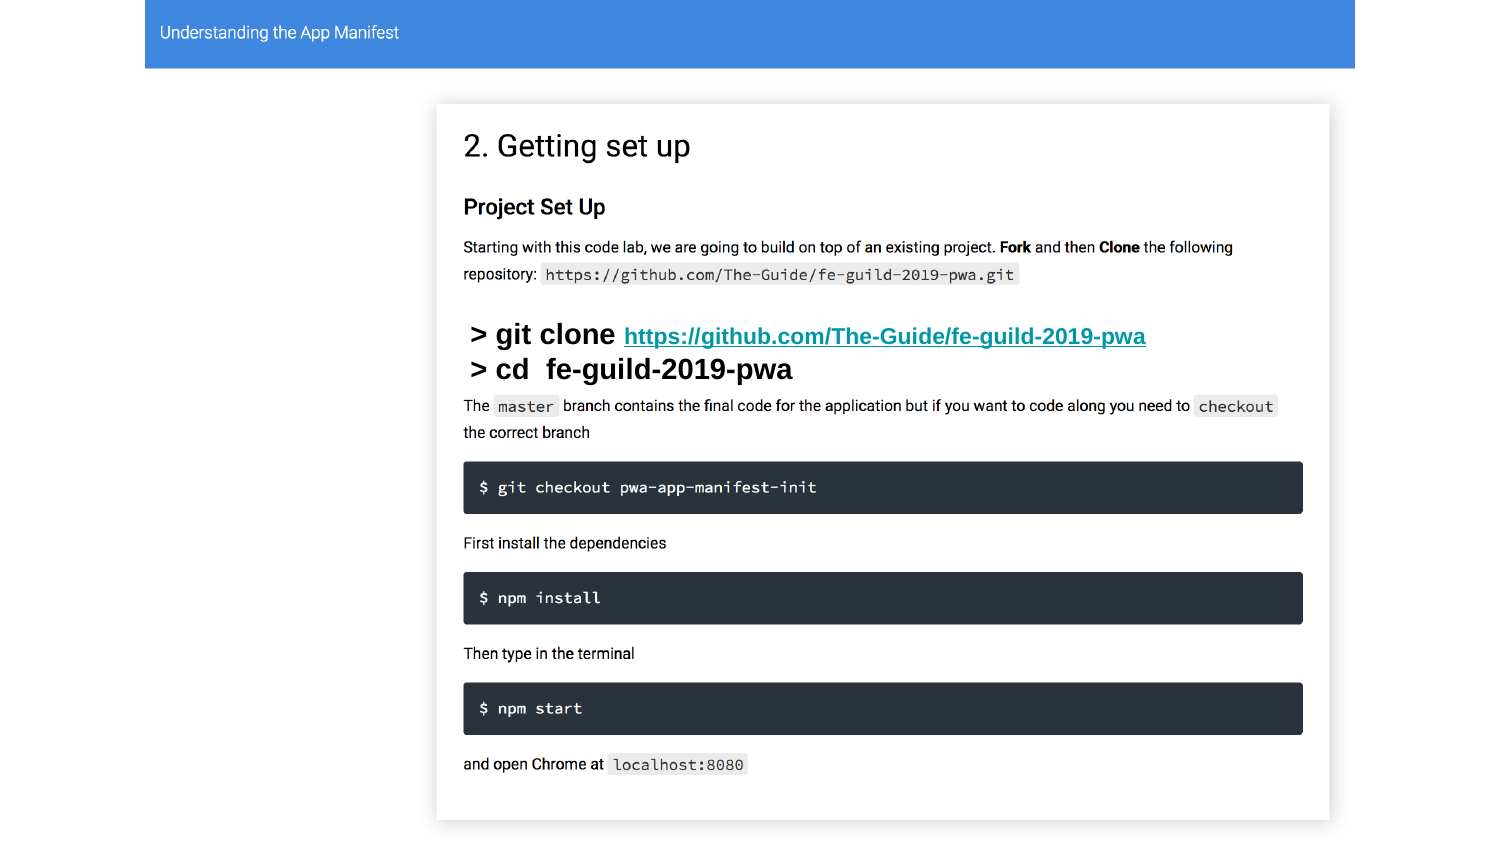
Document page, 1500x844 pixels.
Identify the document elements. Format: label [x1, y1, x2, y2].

picture [145, 0, 1355, 844]
